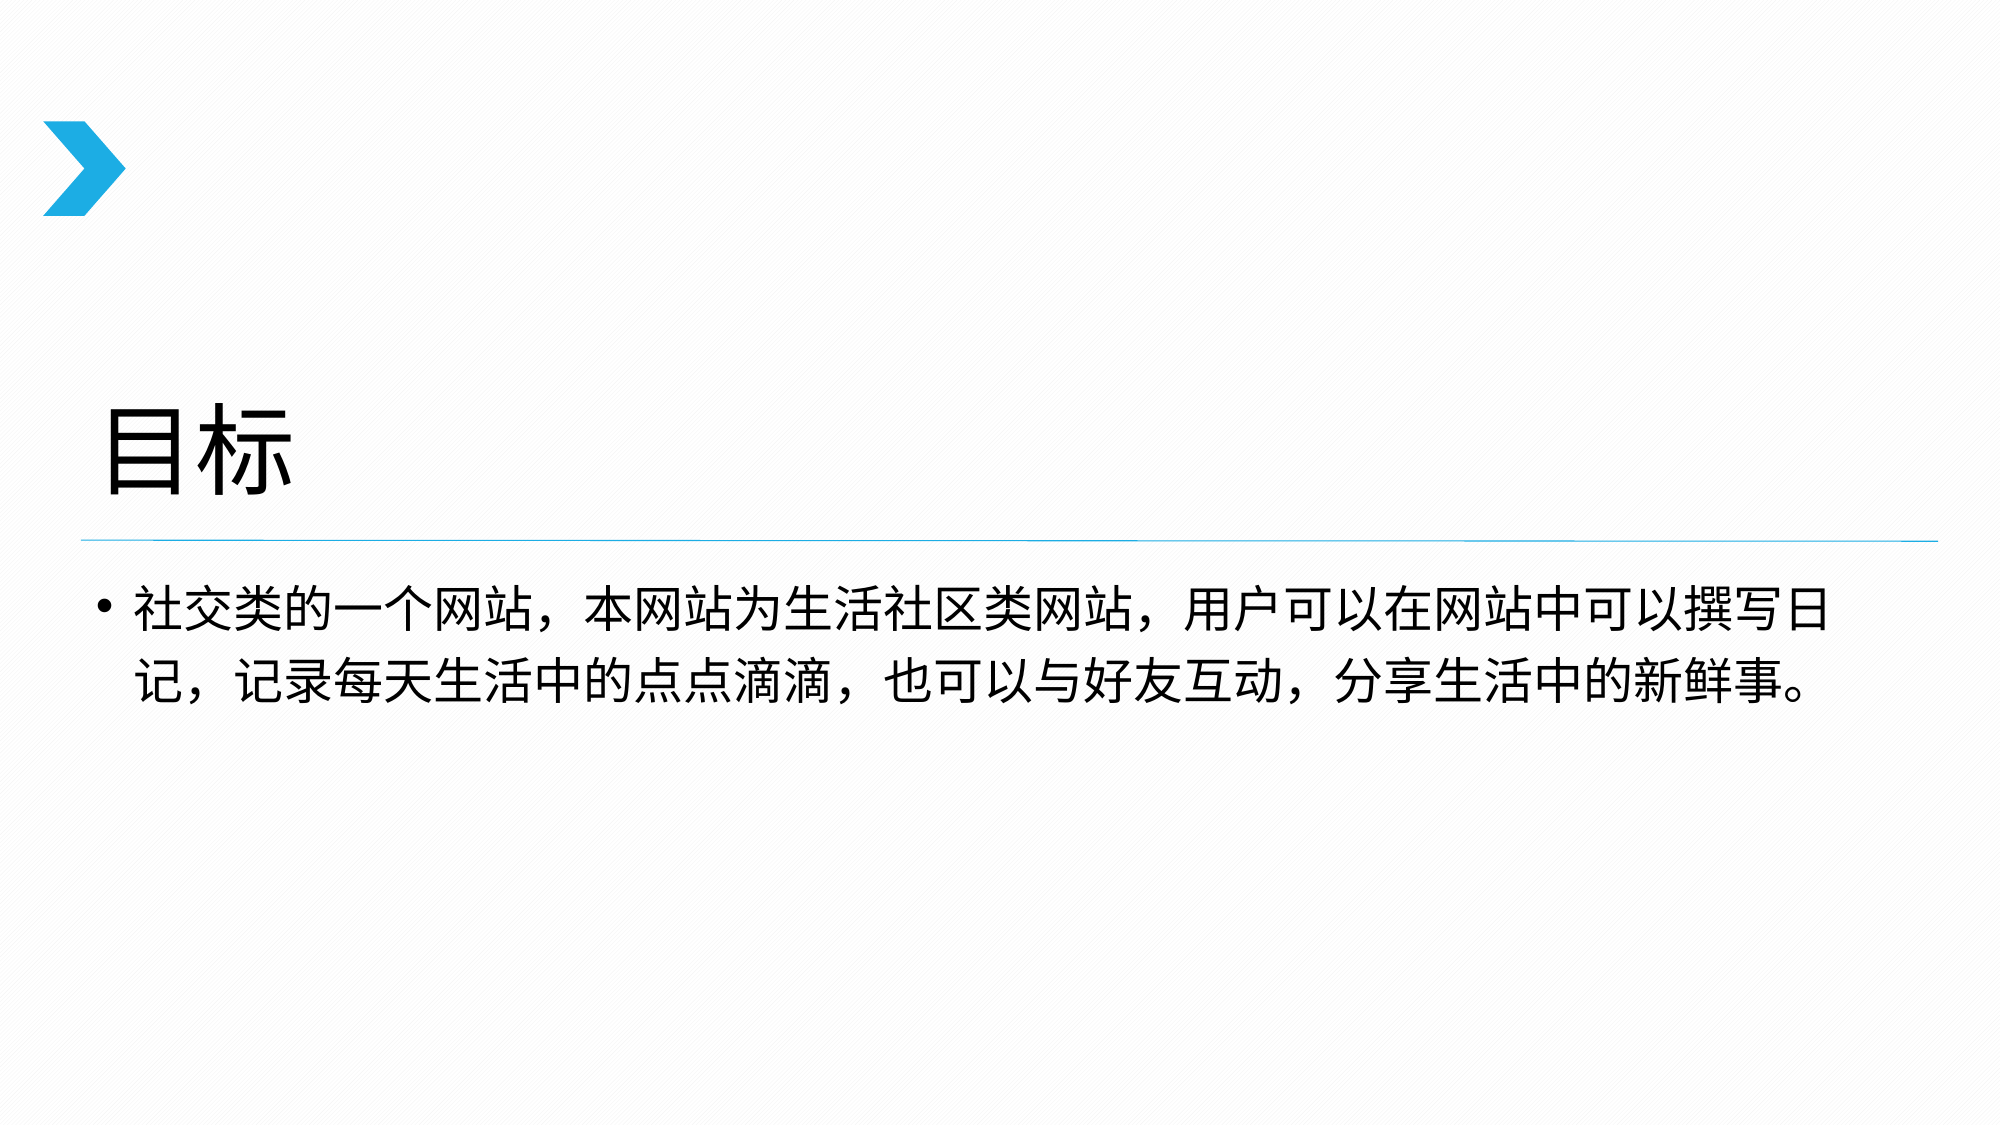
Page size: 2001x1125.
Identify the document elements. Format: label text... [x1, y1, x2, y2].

text_box 目标 [80, 241, 1939, 521]
text_box 社交类的一个网站，本网站为生活社区类网站，用户可以在网站中可以撰写日记，记录每天生活中的点点滴滴，也可以与好友互动，分享生活中的新鲜事。 [80, 561, 1939, 738]
